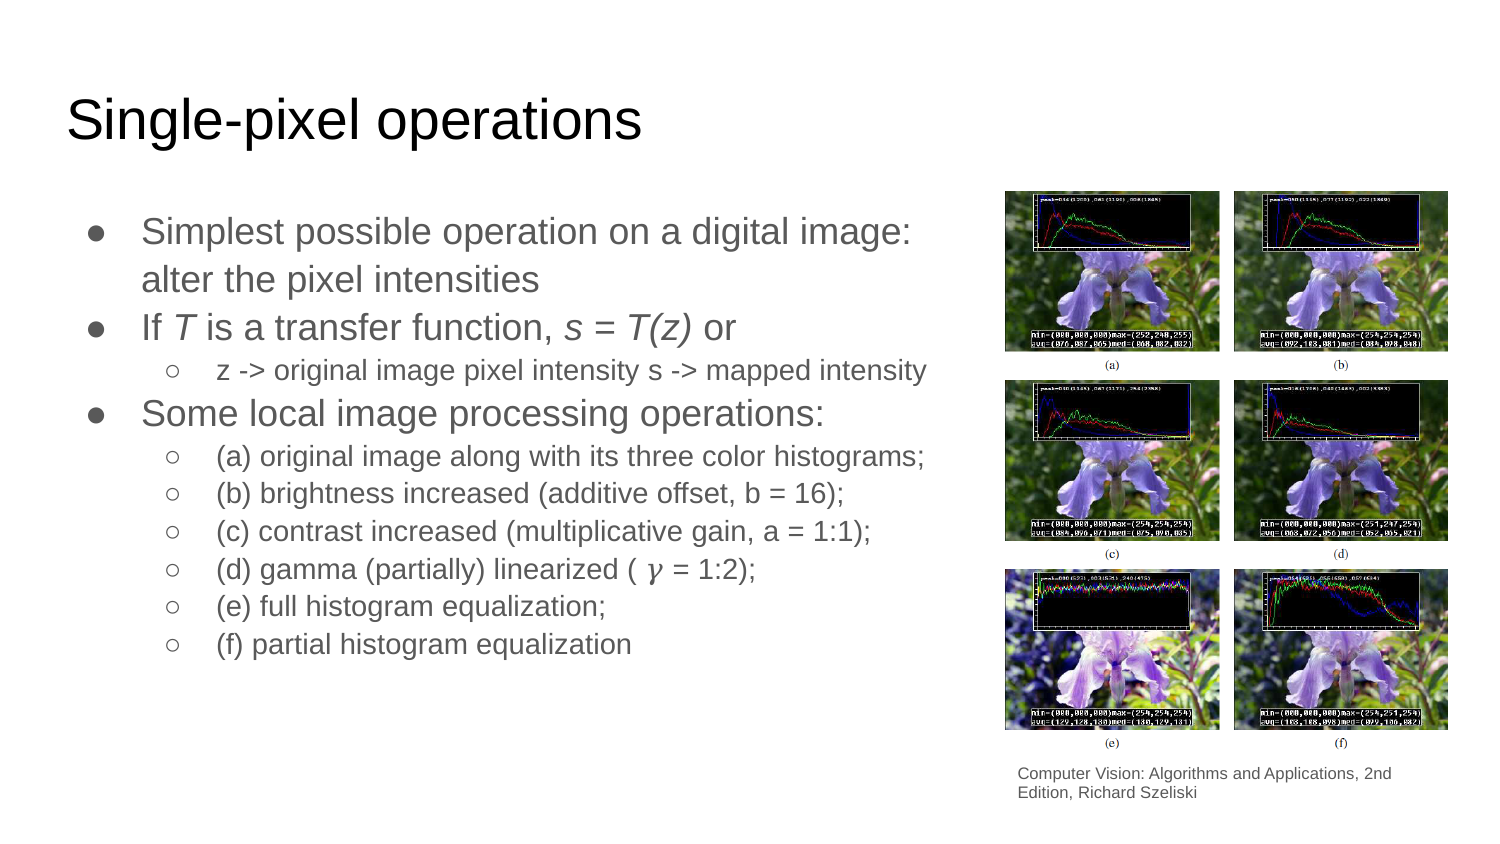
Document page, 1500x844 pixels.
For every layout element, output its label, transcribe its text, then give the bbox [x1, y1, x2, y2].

picture [1002, 188, 1450, 750]
title Single-pixel operations [51, 72, 1449, 167]
text_box Computer Vision: Algorithms and Applications, 2nd Edition, Richard Szeliski [1002, 757, 1449, 822]
list Simplest possible operation on a digital image: alter the pixel intensities If T is a transfer function, s = T(z) or z -> original image pixel intensity s -> mapped intensity Some local image processing operations: (a) original image along with its three color histograms; (b) brightness increased (additive offset, b = 16); (c) contrast increased (multiplicative gain, a = 1:1); (d) gamma (partially) linearized ( 𝛾 = 1:2); (e) full histogram equalization; (f) partial histogram equalization [51, 189, 1000, 750]
